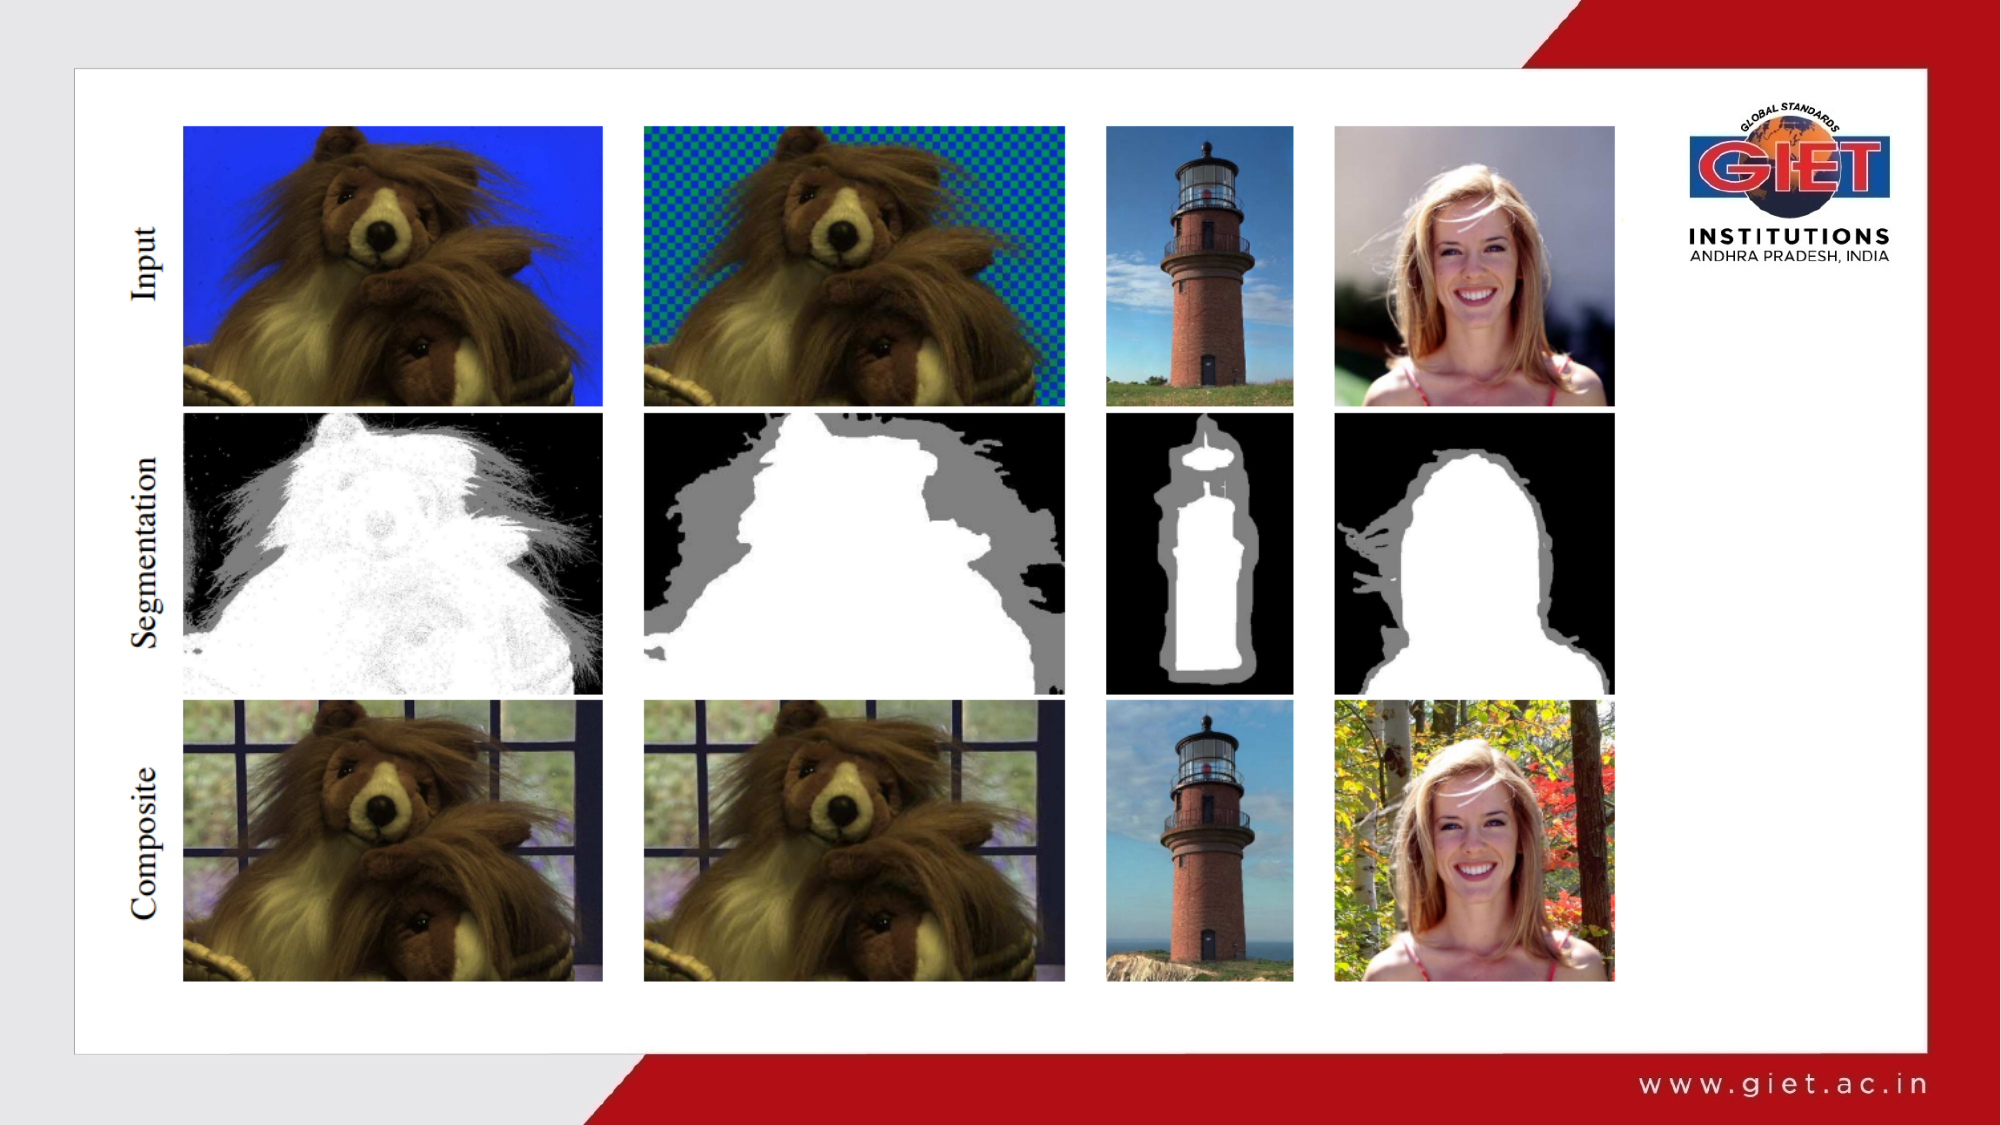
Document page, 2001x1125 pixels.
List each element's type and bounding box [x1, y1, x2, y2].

picture [0, 0, 2001, 1125]
list [85, 109, 1623, 988]
